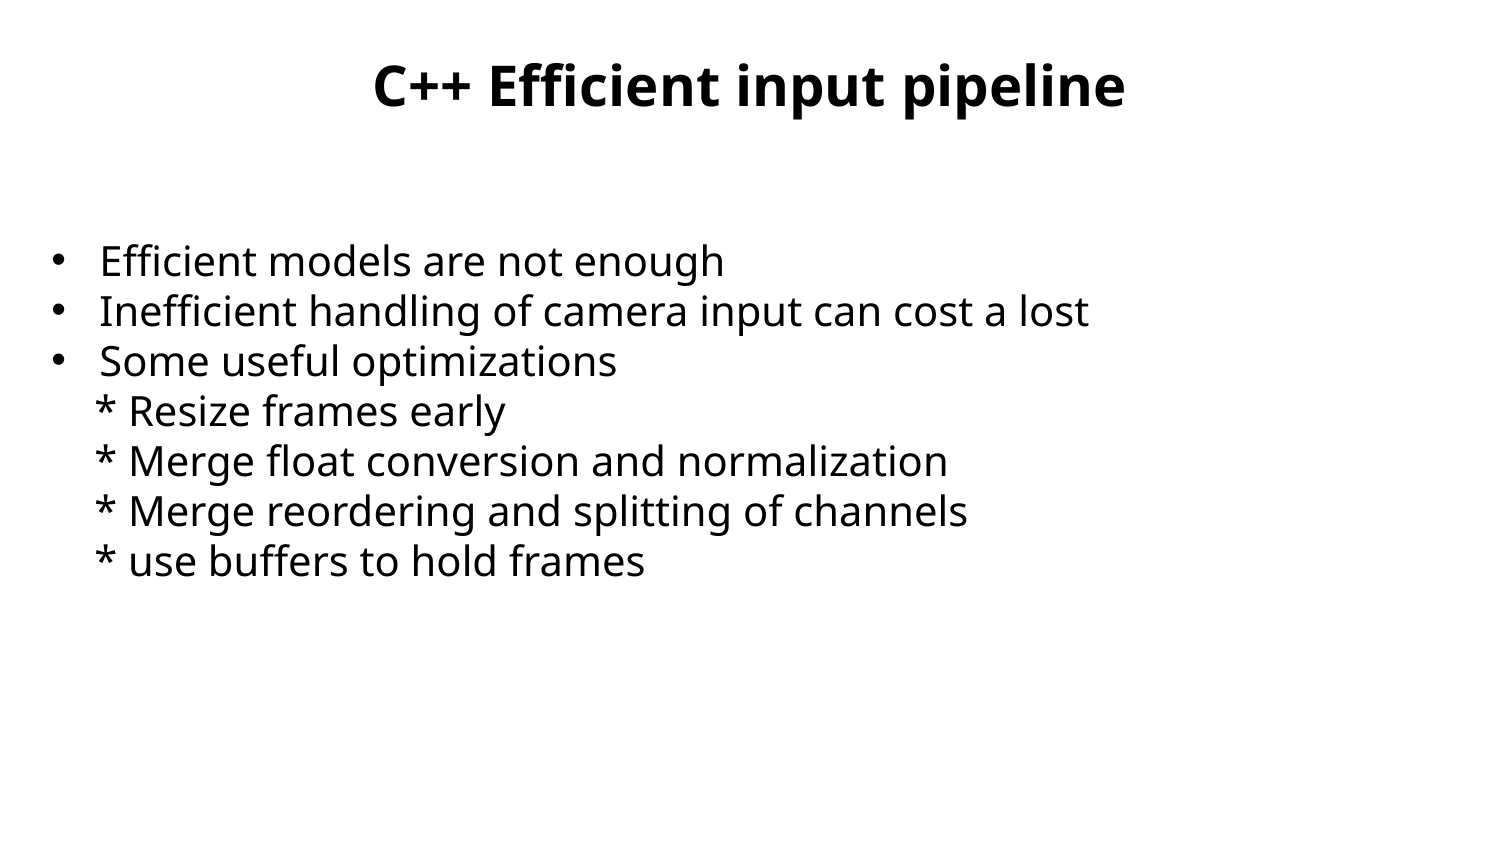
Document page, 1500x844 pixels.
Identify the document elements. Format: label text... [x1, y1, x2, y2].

title C++ Efficient input pipeline [224, 50, 1276, 191]
list Efficient models are not enough Inefficient handling of camera input can cost a lost Some useful optimizations * Resize frames early * Merge float conversion and normalization * Merge reordering and splitting of channels * use buffers to hold frames [51, 234, 1449, 709]
